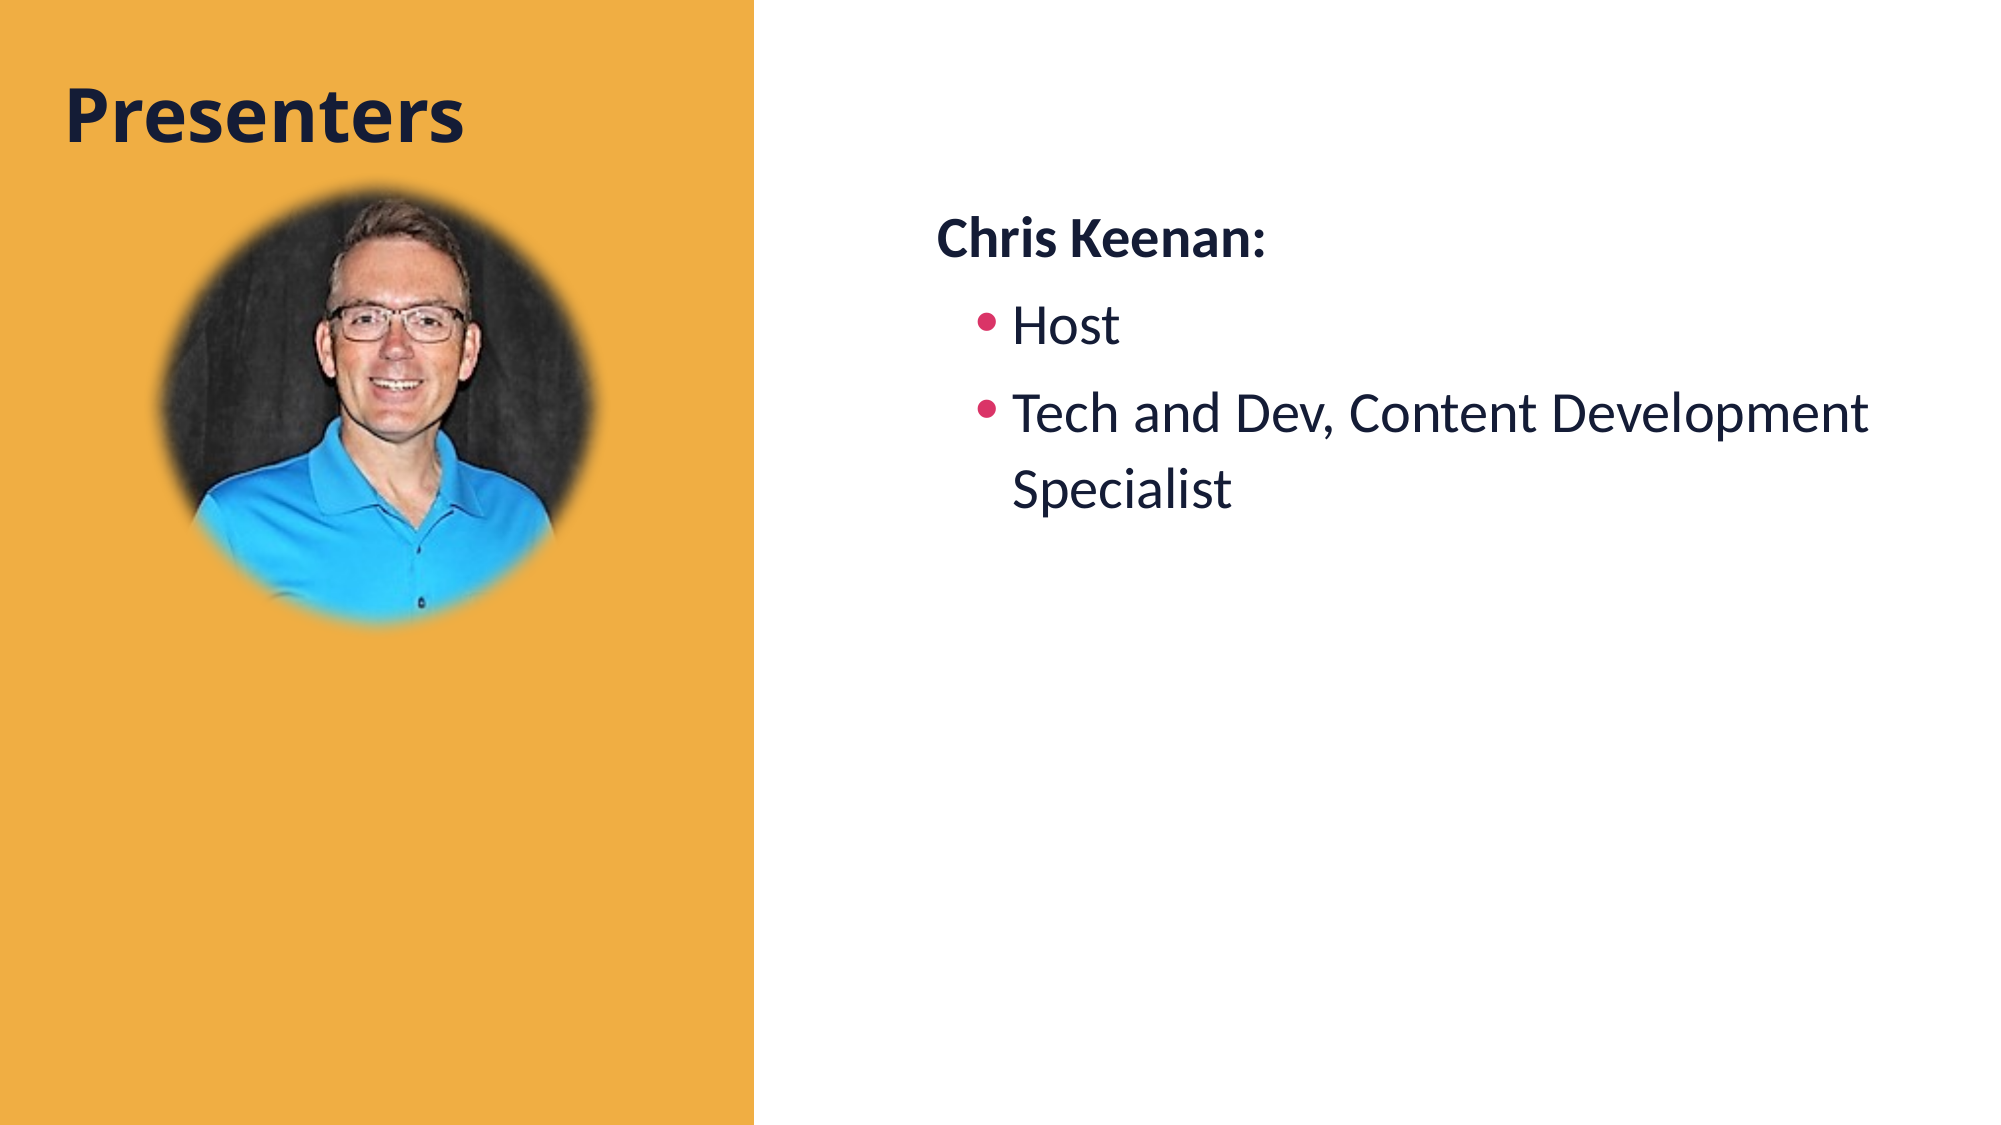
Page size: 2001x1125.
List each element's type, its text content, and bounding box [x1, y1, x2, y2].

text_box [0, 0, 755, 1125]
title Presenters [63, 70, 733, 172]
picture [142, 171, 612, 641]
text_box Chris Keenan: Host Tech and Dev, Content Development Specialist [937, 192, 1875, 567]
